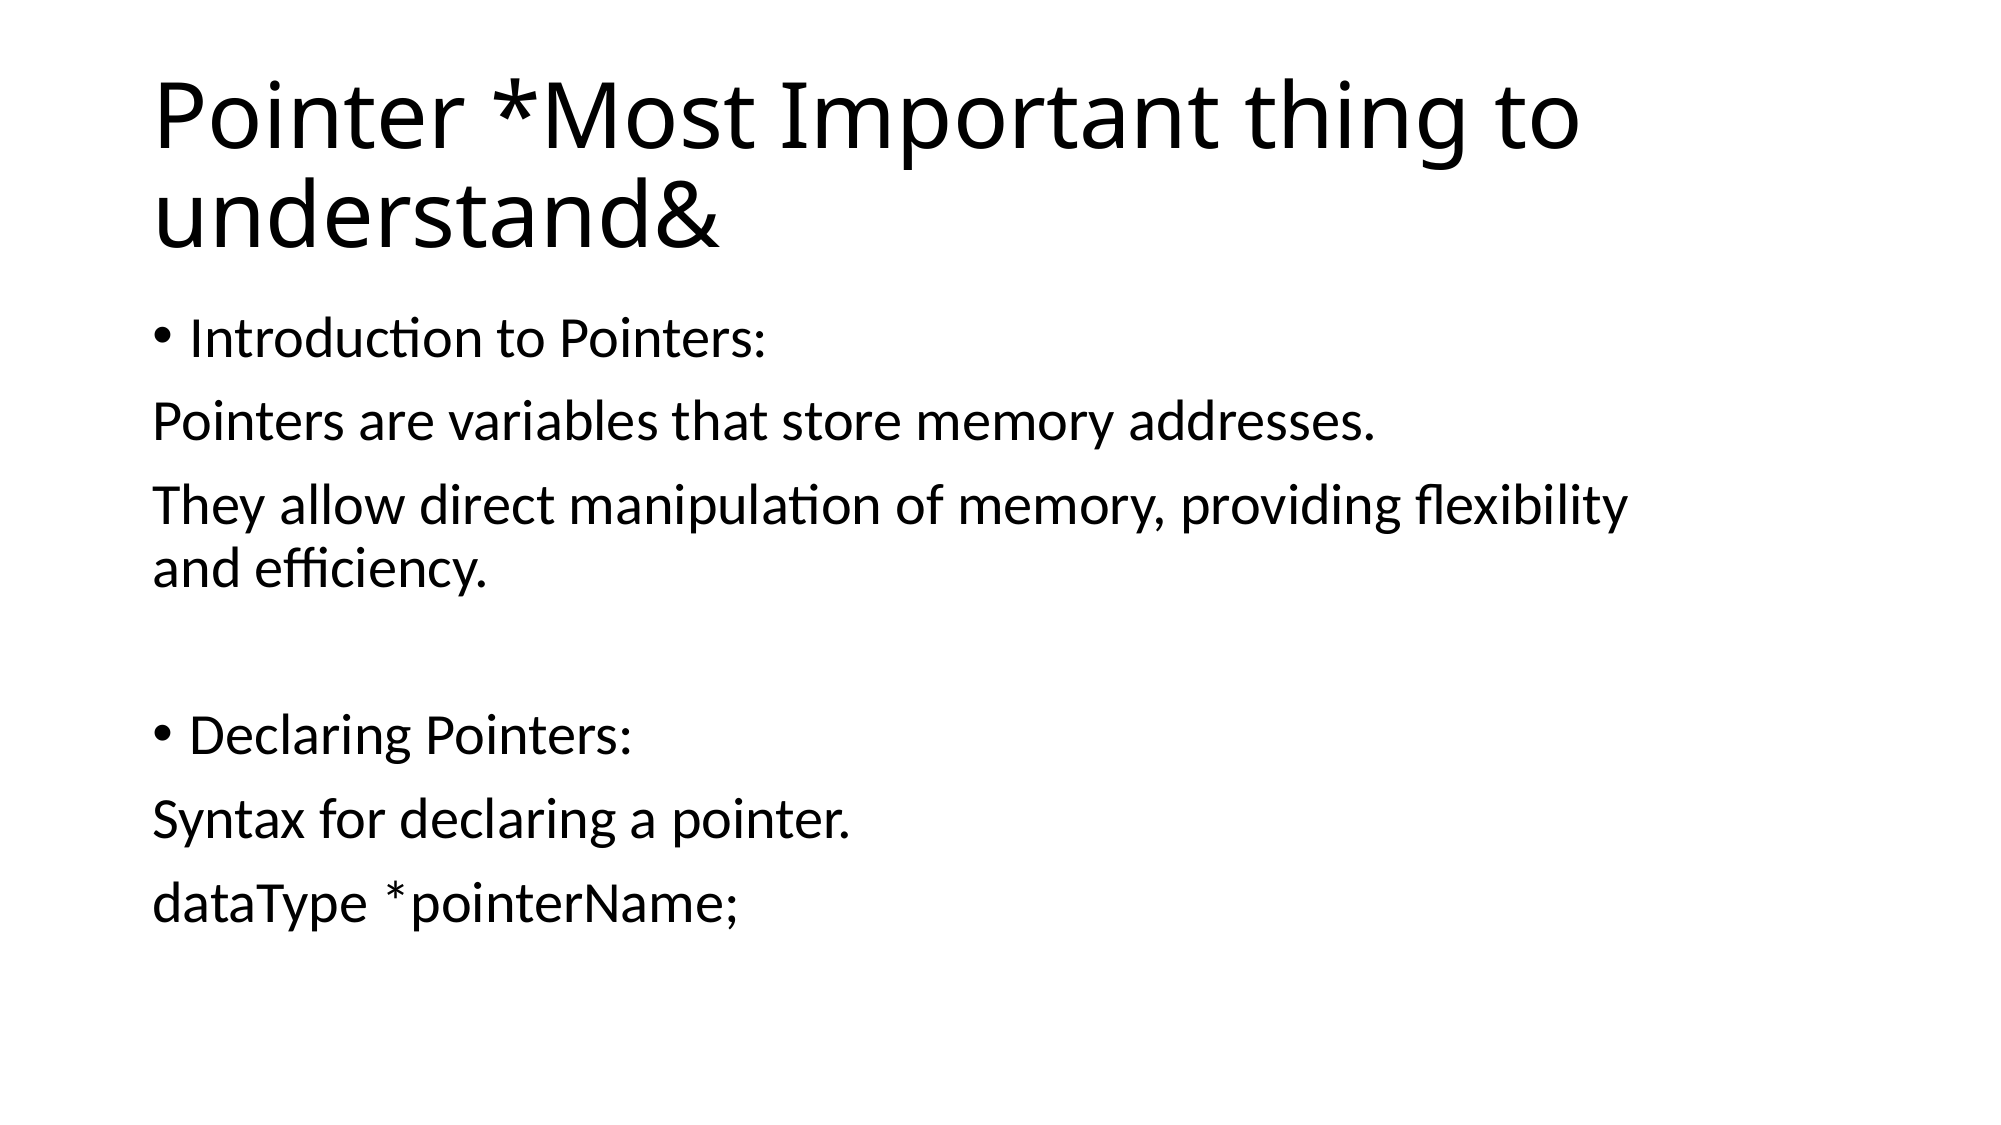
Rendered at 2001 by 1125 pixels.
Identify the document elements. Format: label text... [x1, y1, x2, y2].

title Pointer *Most Important thing to understand& [137, 59, 1863, 278]
list Introduction to Pointers: Pointers are variables that store memory addresses. They allow direct manipulation of memory, providing flexibility and efficiency. Declaring Pointers: Syntax for declaring a pointer. dataType *pointerName; [137, 299, 1727, 1014]
